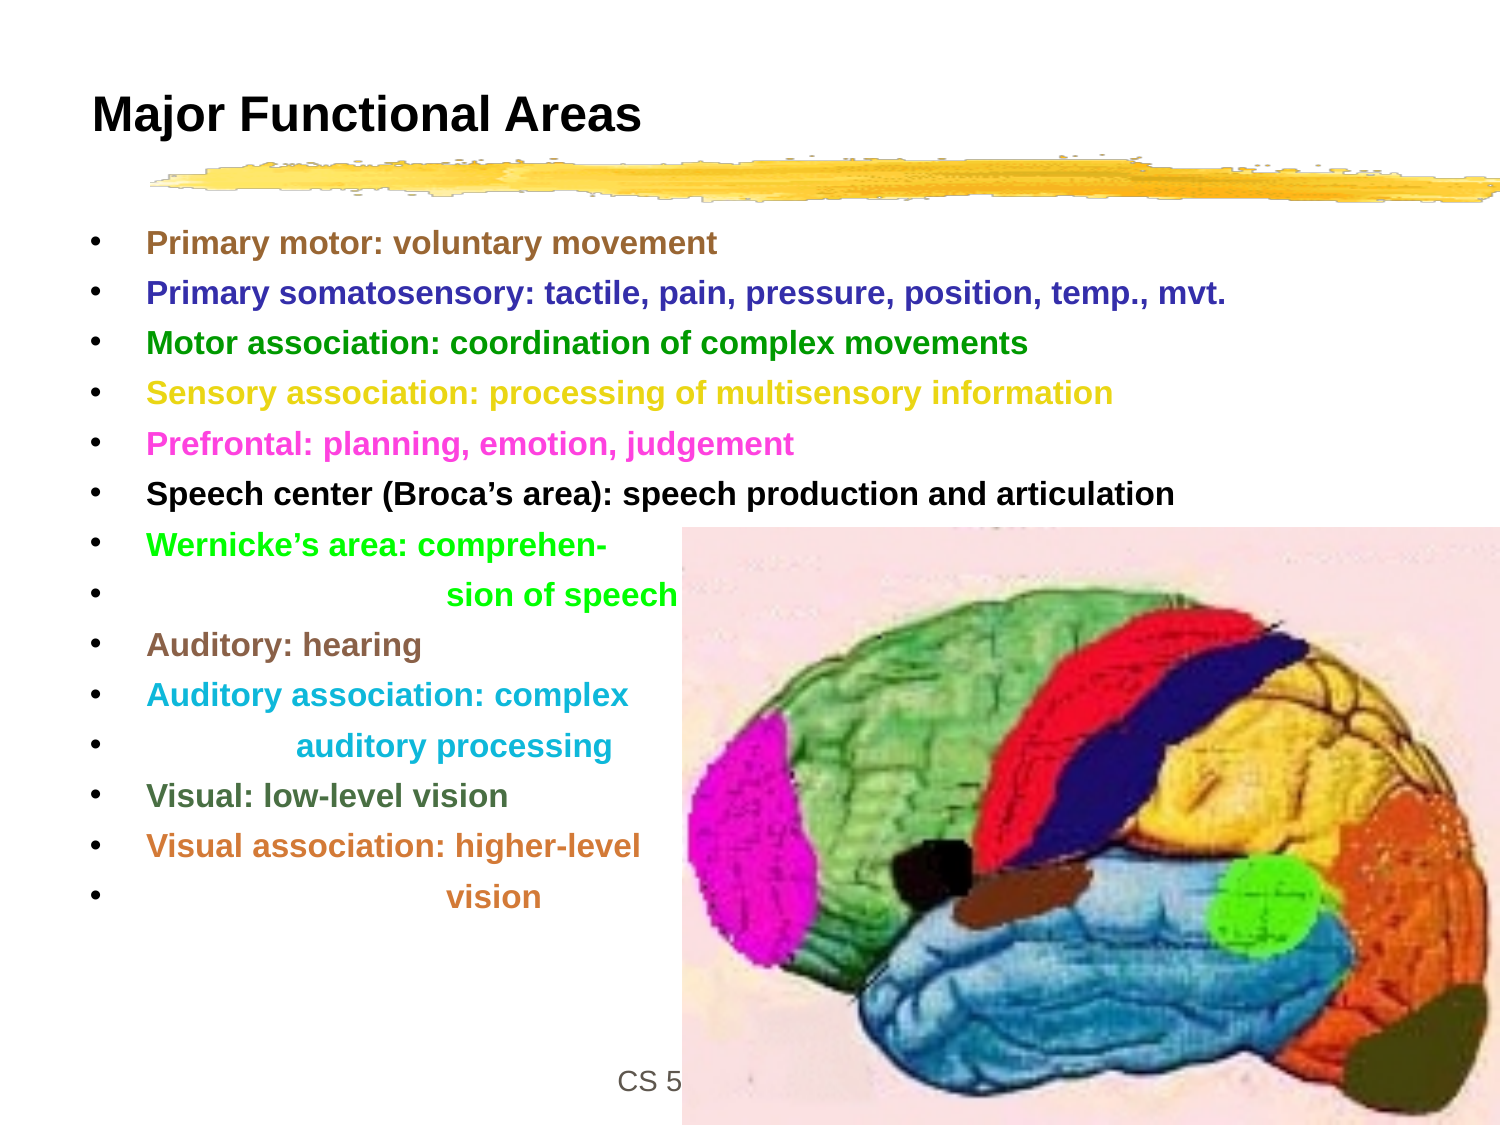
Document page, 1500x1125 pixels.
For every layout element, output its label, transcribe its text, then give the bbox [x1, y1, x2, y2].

title Major Functional Areas [76, 0, 1416, 151]
picture [682, 527, 1500, 1125]
list Primary motor: voluntary movement Primary somatosensory: tactile, pain, pressure, position, temp., mvt. Motor association: coordination of complex movements Sensory association: processing of multisensory information Prefrontal: planning, emotion, judgement Speech center (Broca’s area): speech production and articulation Wernicke’s area: comprehen- sion of speech Auditory: hearing Auditory association: complex auditory processing Visual: low-level vision Visual association: higher-level vision [74, 211, 1418, 1125]
picture [149, 149, 1500, 213]
